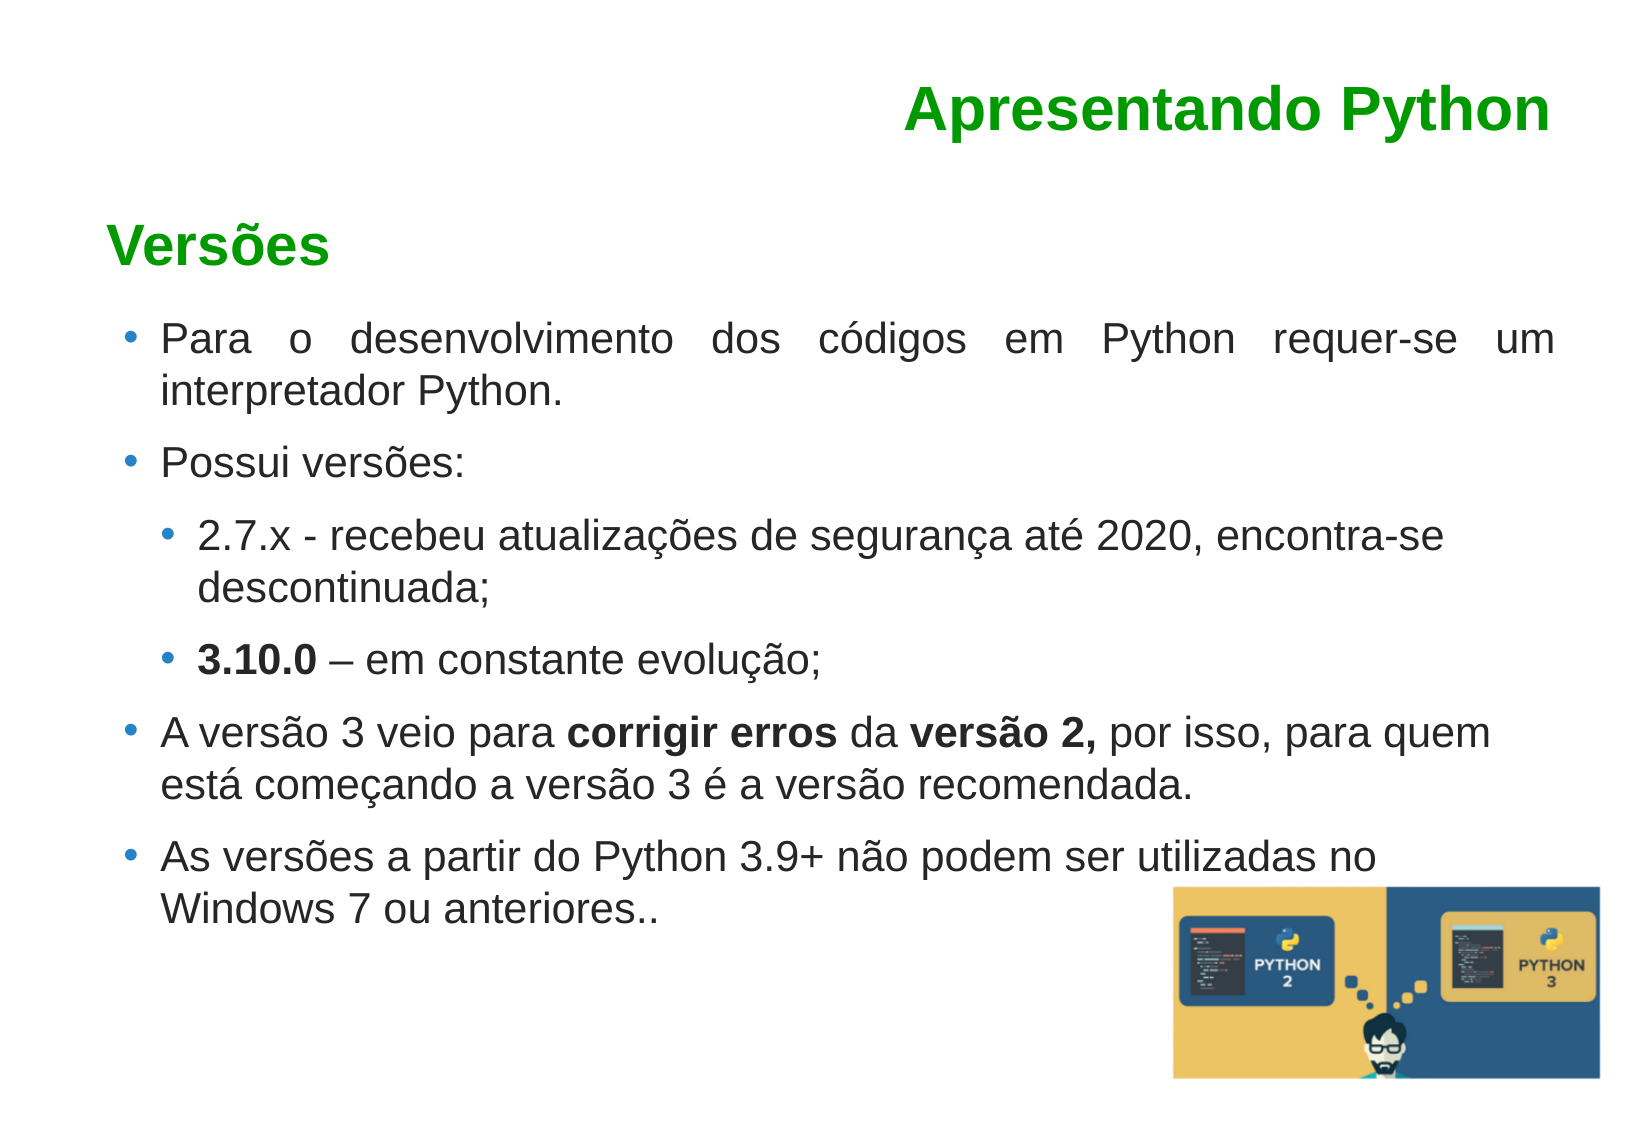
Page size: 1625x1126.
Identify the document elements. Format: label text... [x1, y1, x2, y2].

picture [1171, 886, 1601, 1080]
list Para o desenvolvimento dos códigos em Python requer-se um interpretador Python. Possui versões: 2.7.x - recebeu atualizações de segurança até 2020, encontra-se descontinuada; 3.10.0 – em constante evolução; A versão 3 veio para corrigir erros da versão 2, por isso, para quem está começando a versão 3 é a versão recomendada. As versões a partir do Python 3.9+ não podem ser utilizadas no Windows 7 ou anteriores.. [108, 302, 1571, 944]
text_box Apresentando Python [403, 47, 1569, 164]
text_box Versões [91, 184, 1571, 300]
